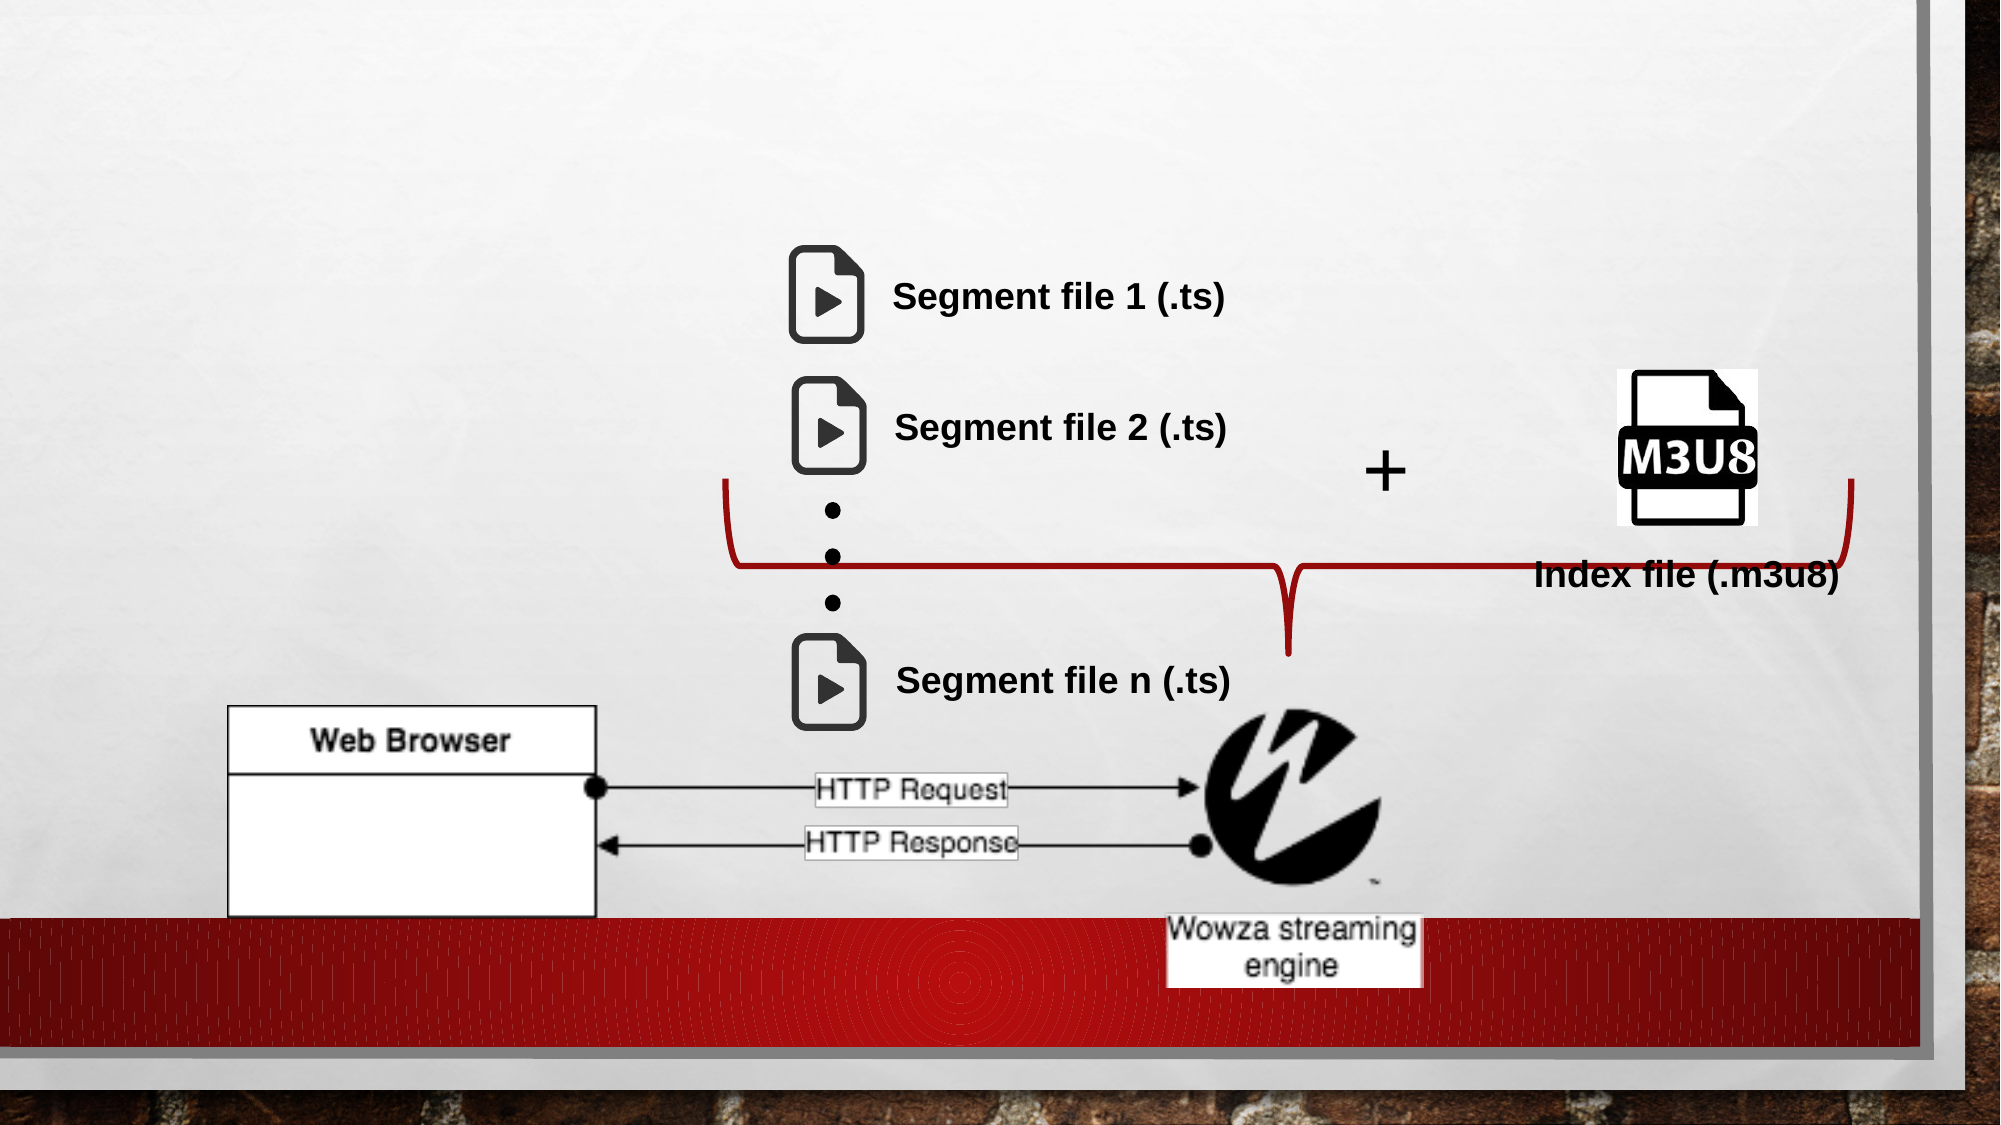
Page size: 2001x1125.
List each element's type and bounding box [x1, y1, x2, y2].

picture [0, 0, 2000, 1125]
list [227, 705, 1425, 988]
text_box [724, 478, 777, 567]
text_box [777, 245, 1858, 731]
